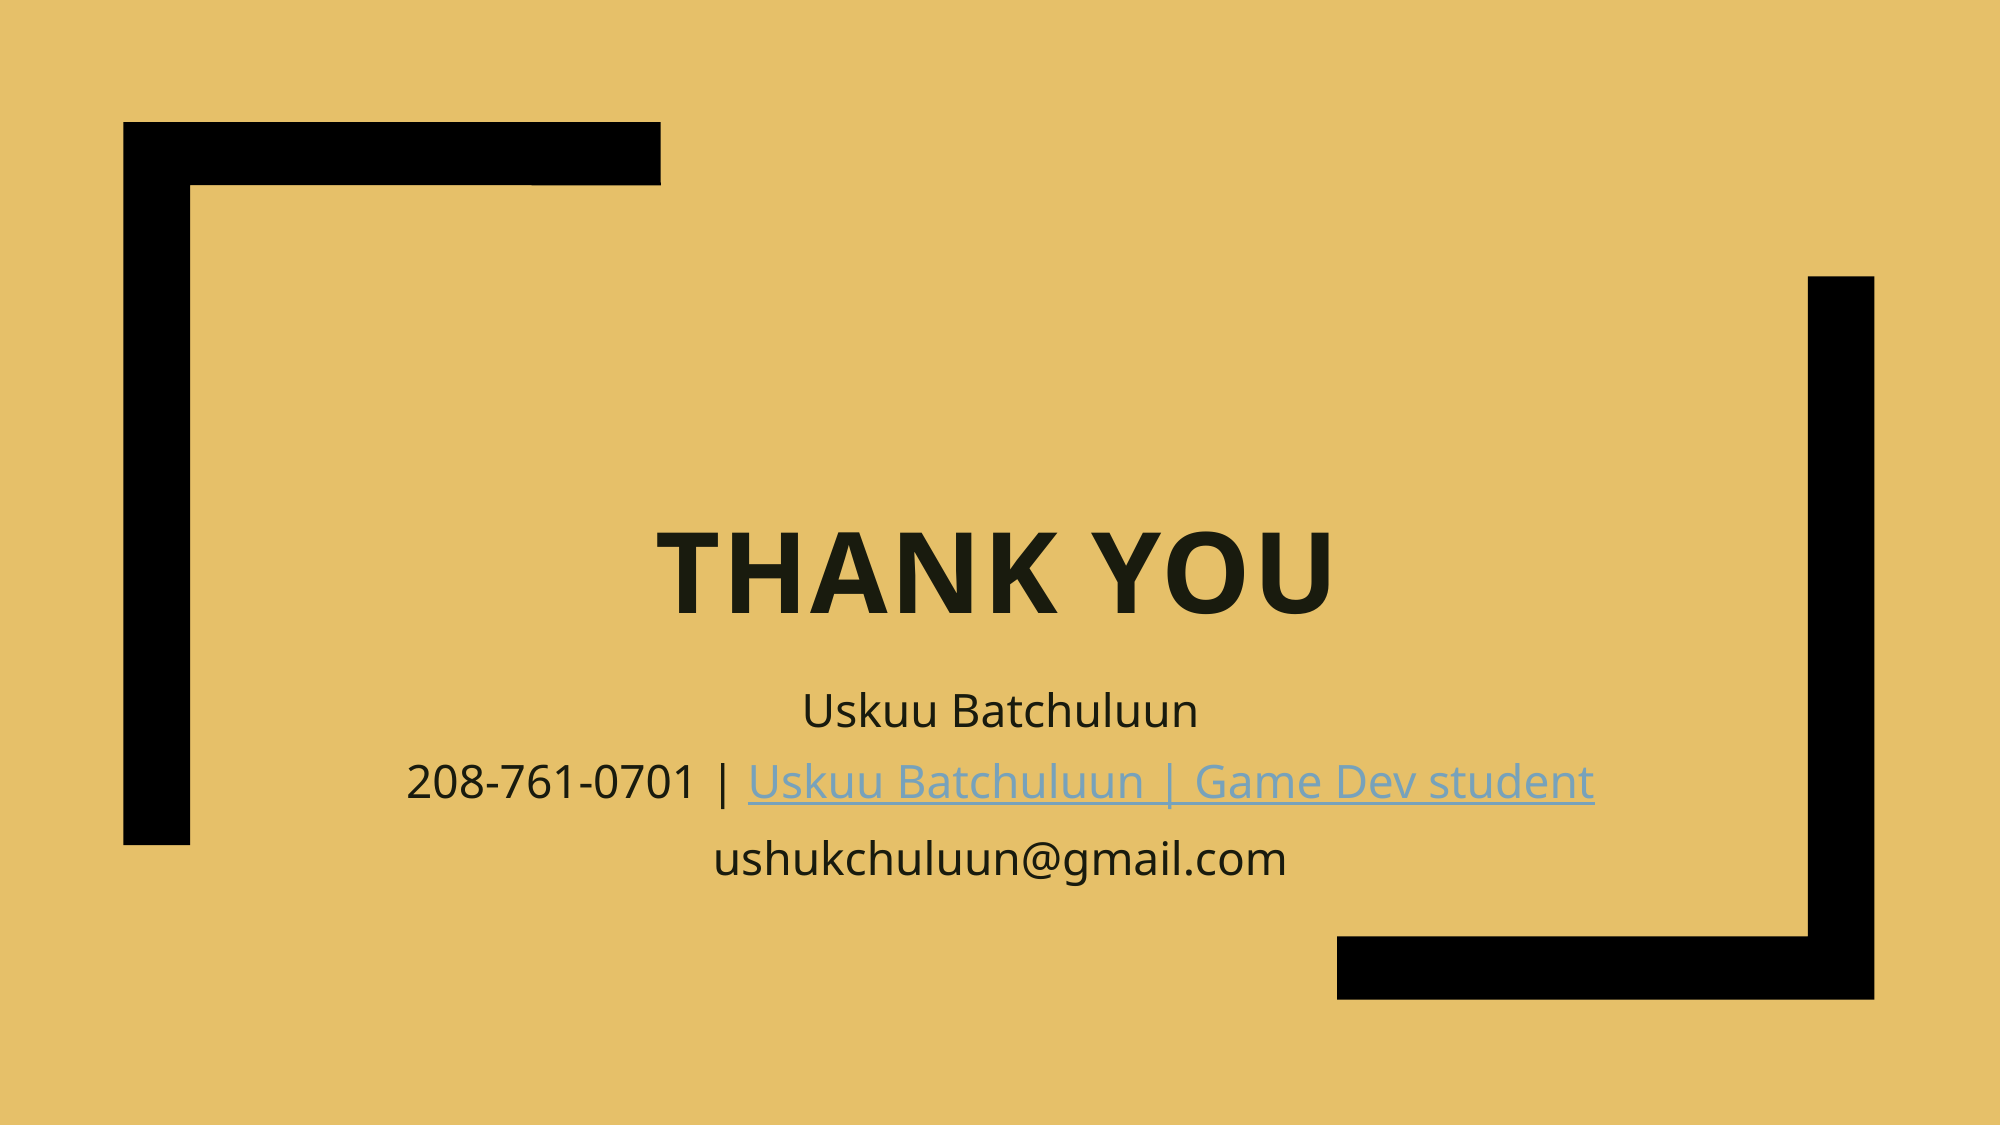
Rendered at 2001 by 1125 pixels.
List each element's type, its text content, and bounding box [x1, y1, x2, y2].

title Thank you [255, 254, 1740, 645]
subtitle Uskuu Batchuluun 208-761-0701 | Uskuu Batchuluun | Game Dev student ushukchuluun@gmail.com [250, 667, 1751, 893]
